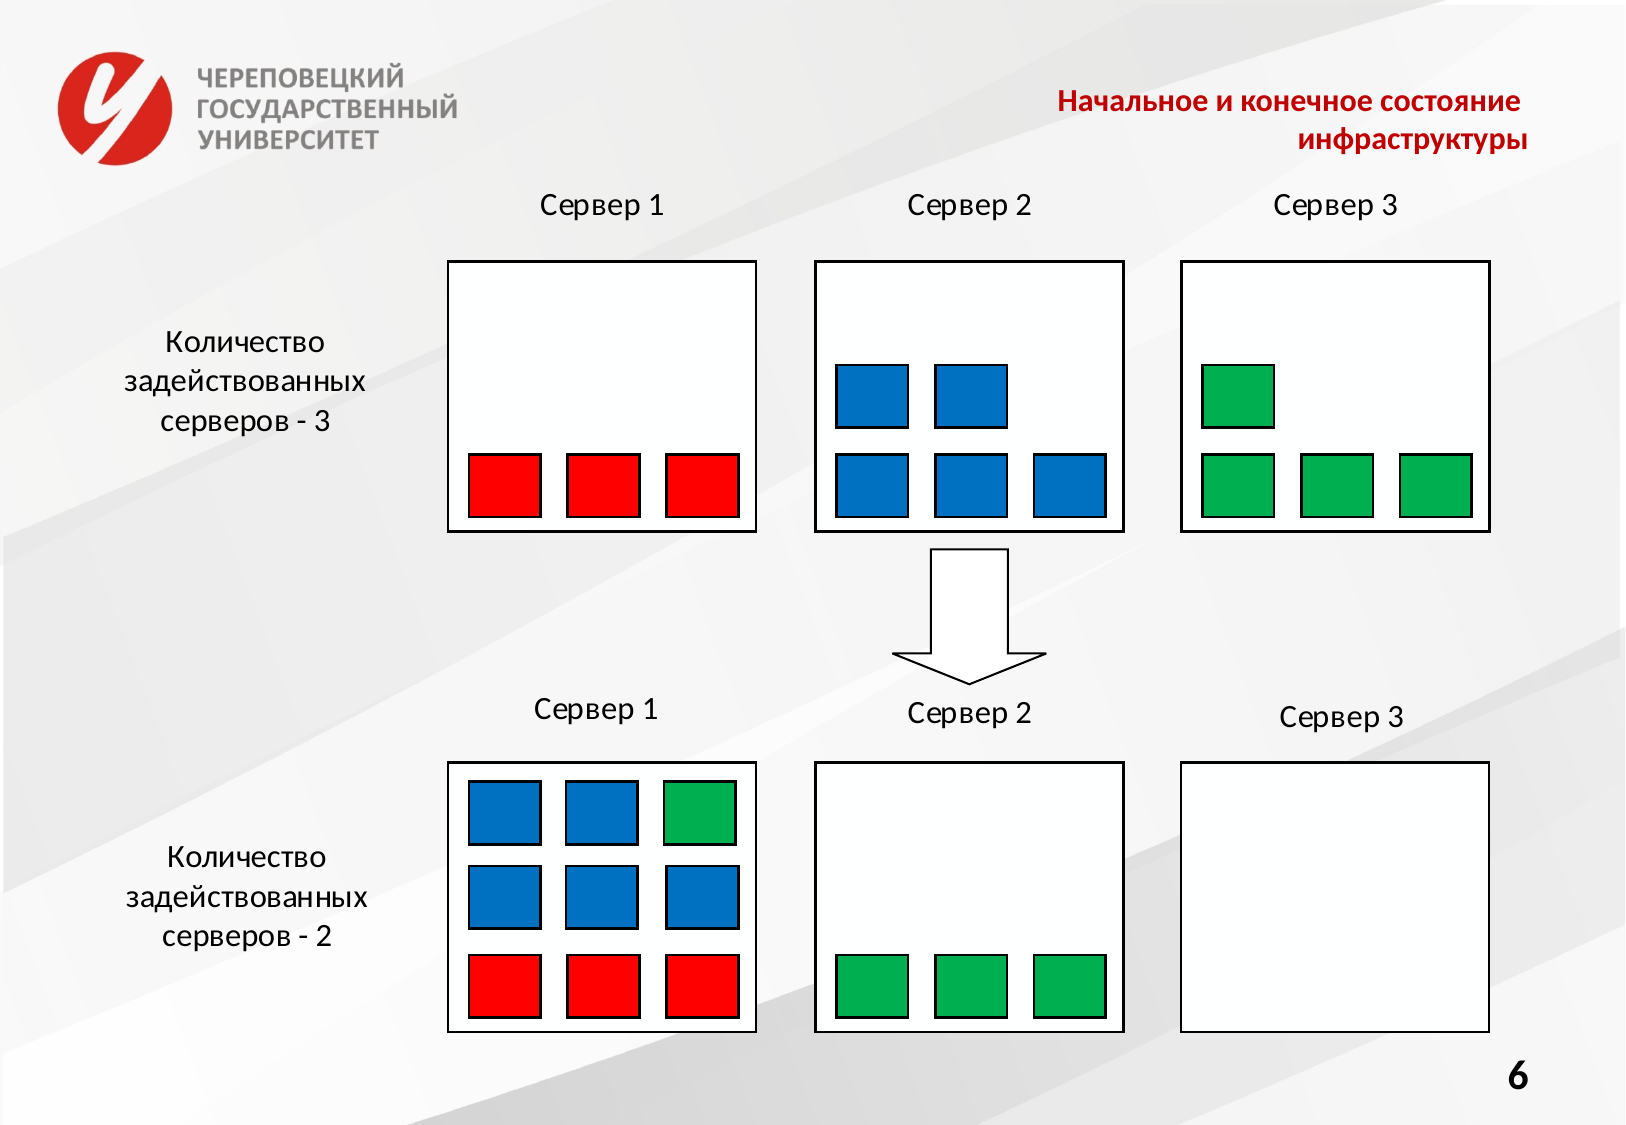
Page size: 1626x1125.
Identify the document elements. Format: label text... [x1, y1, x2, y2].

title Начальное и конечное состояние инфраструктуры [81, 72, 1544, 164]
picture [0, 0, 1625, 1125]
slide_number 6 [1164, 1042, 1544, 1103]
